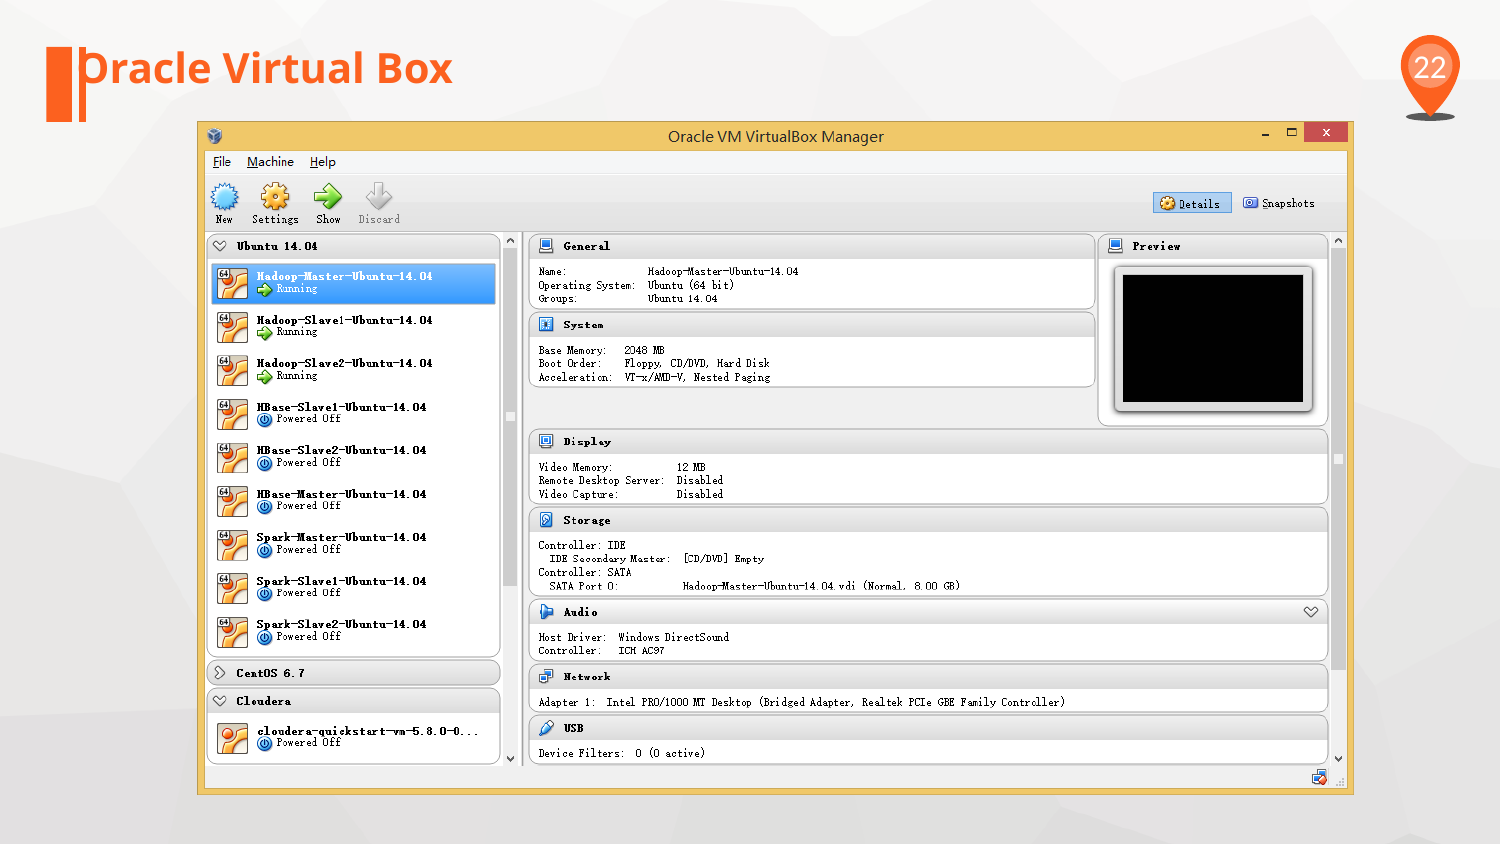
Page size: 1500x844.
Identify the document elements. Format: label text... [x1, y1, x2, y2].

text_box [44, 45, 74, 124]
slide_number 22 [1254, 42, 1500, 88]
picture [0, 0, 1500, 844]
text_box Oracle Virtual Box [61, 34, 468, 100]
